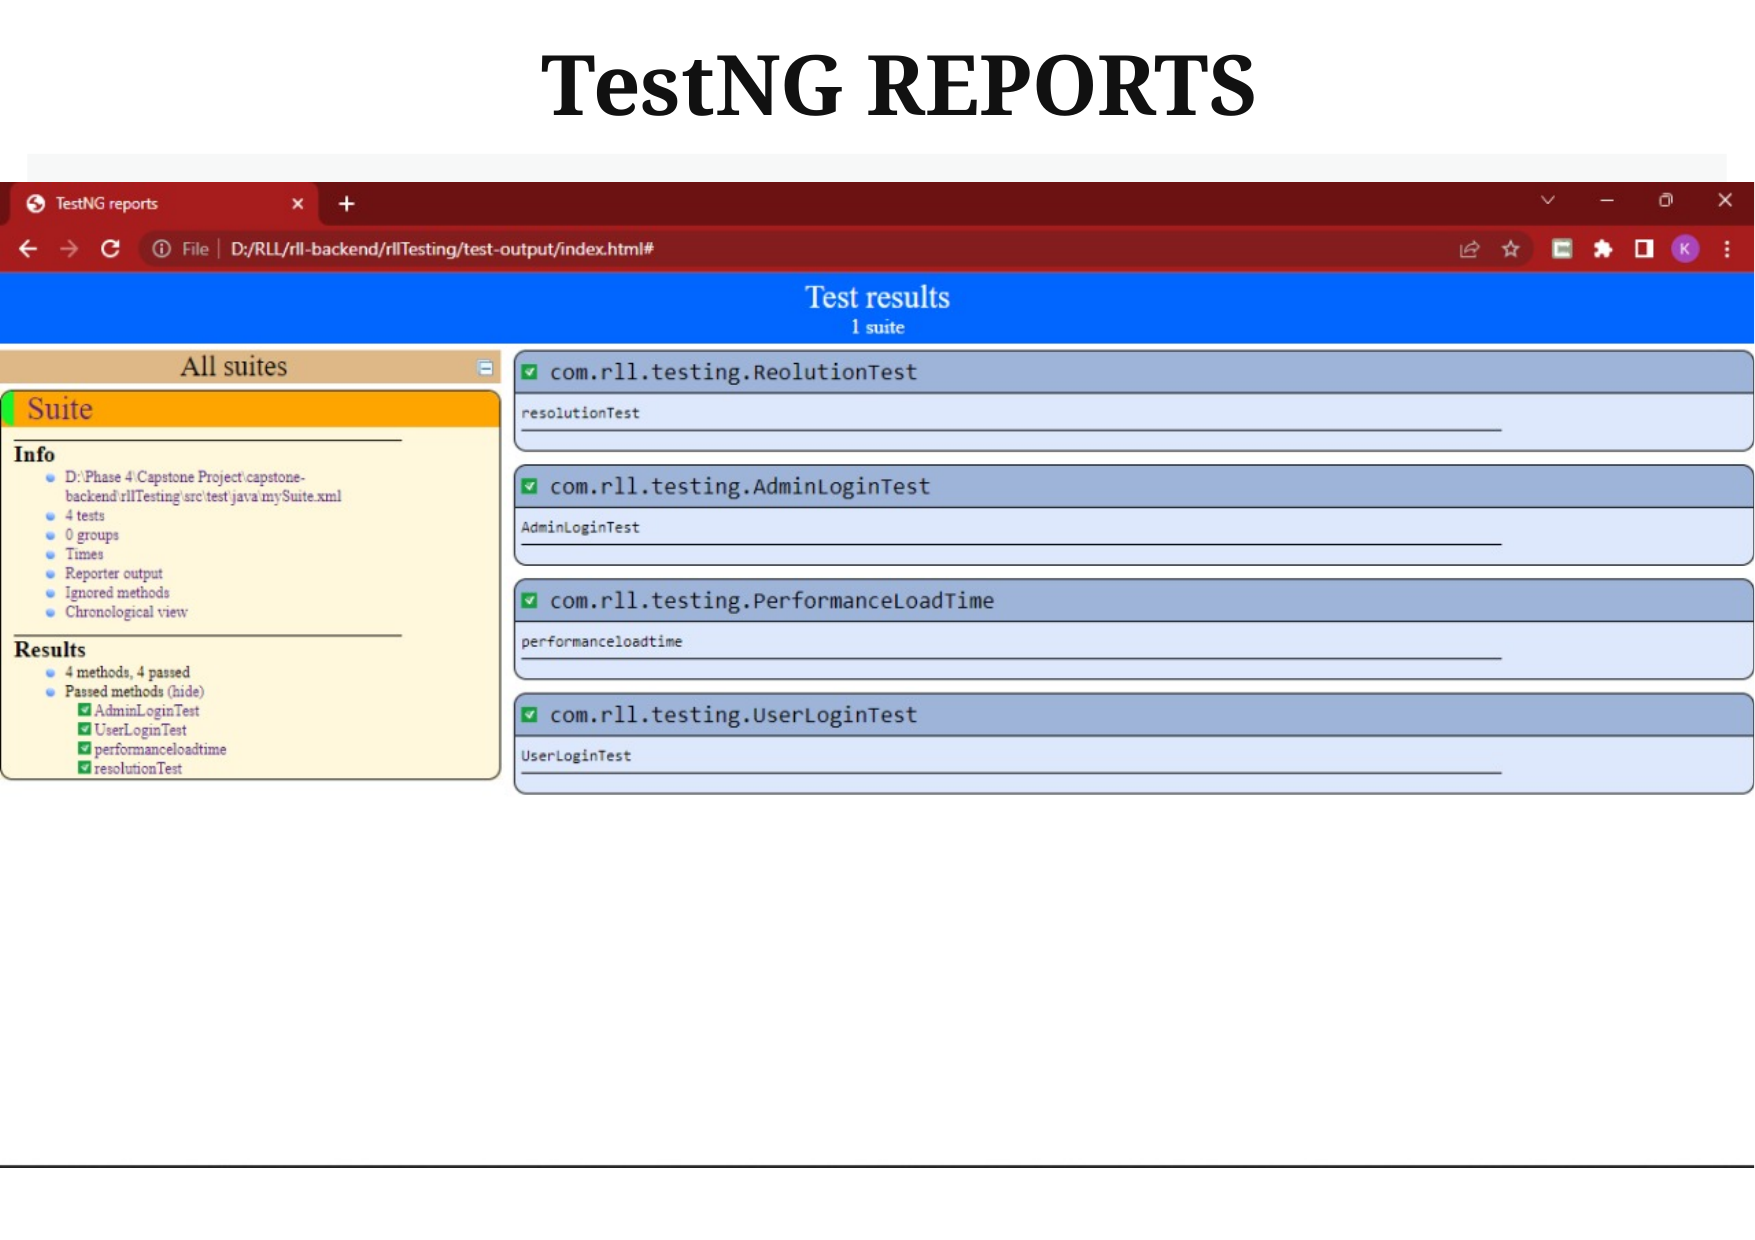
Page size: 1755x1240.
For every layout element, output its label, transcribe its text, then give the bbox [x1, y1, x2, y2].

picture [0, 182, 1755, 1168]
title TestNG REPORTS [527, 32, 1273, 134]
